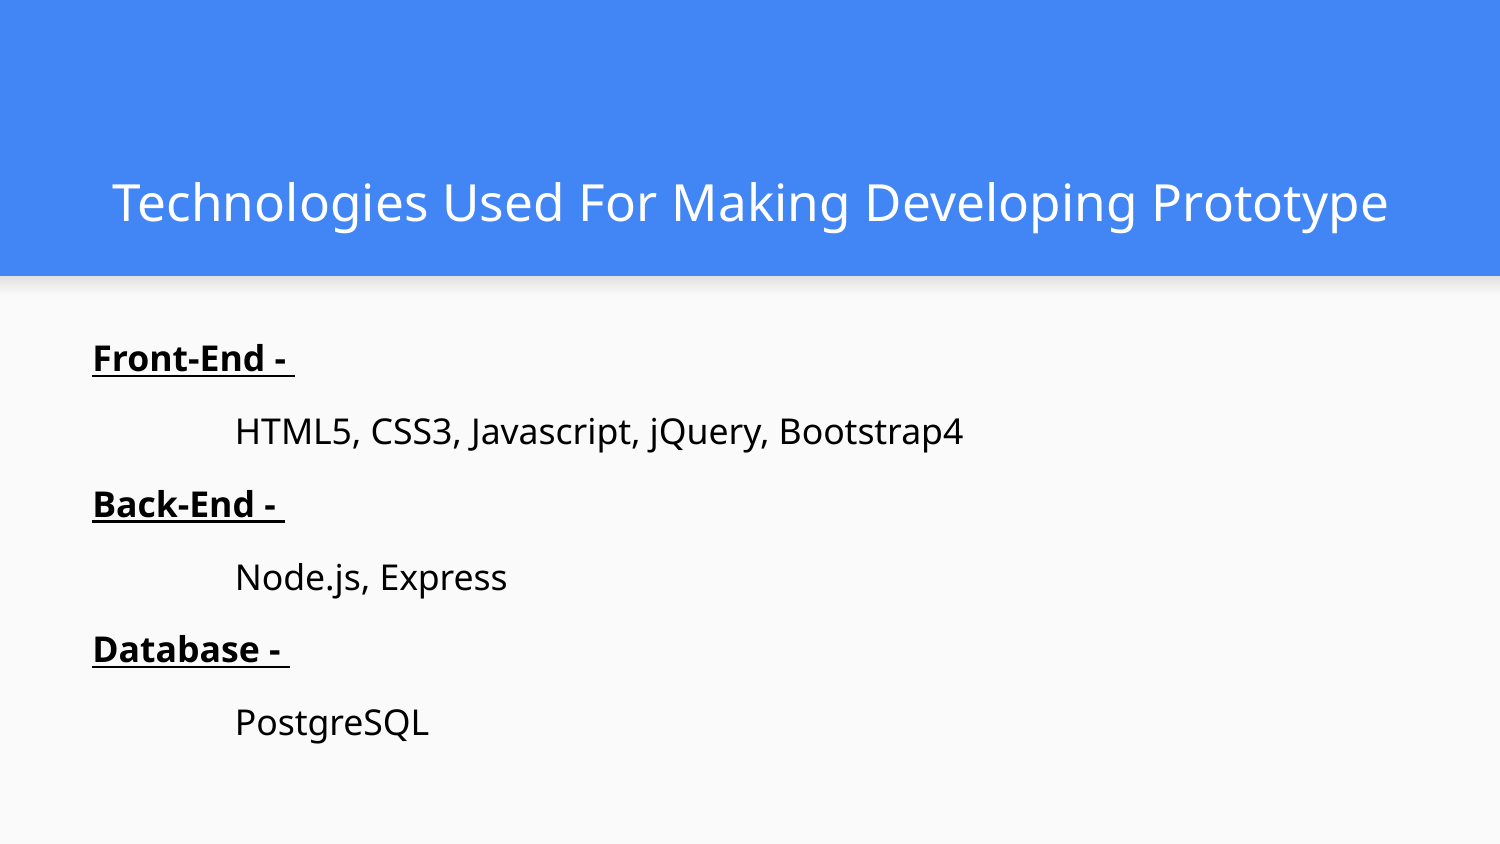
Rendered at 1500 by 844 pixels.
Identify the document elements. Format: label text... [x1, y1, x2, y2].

list Front-End - HTML5, CSS3, Javascript, jQuery, Bootstrap4 Back-End - Node.js, Express Database - PostgreSQL [77, 314, 1427, 760]
title Technologies Used For Making Developing Prototype [77, 121, 1427, 248]
